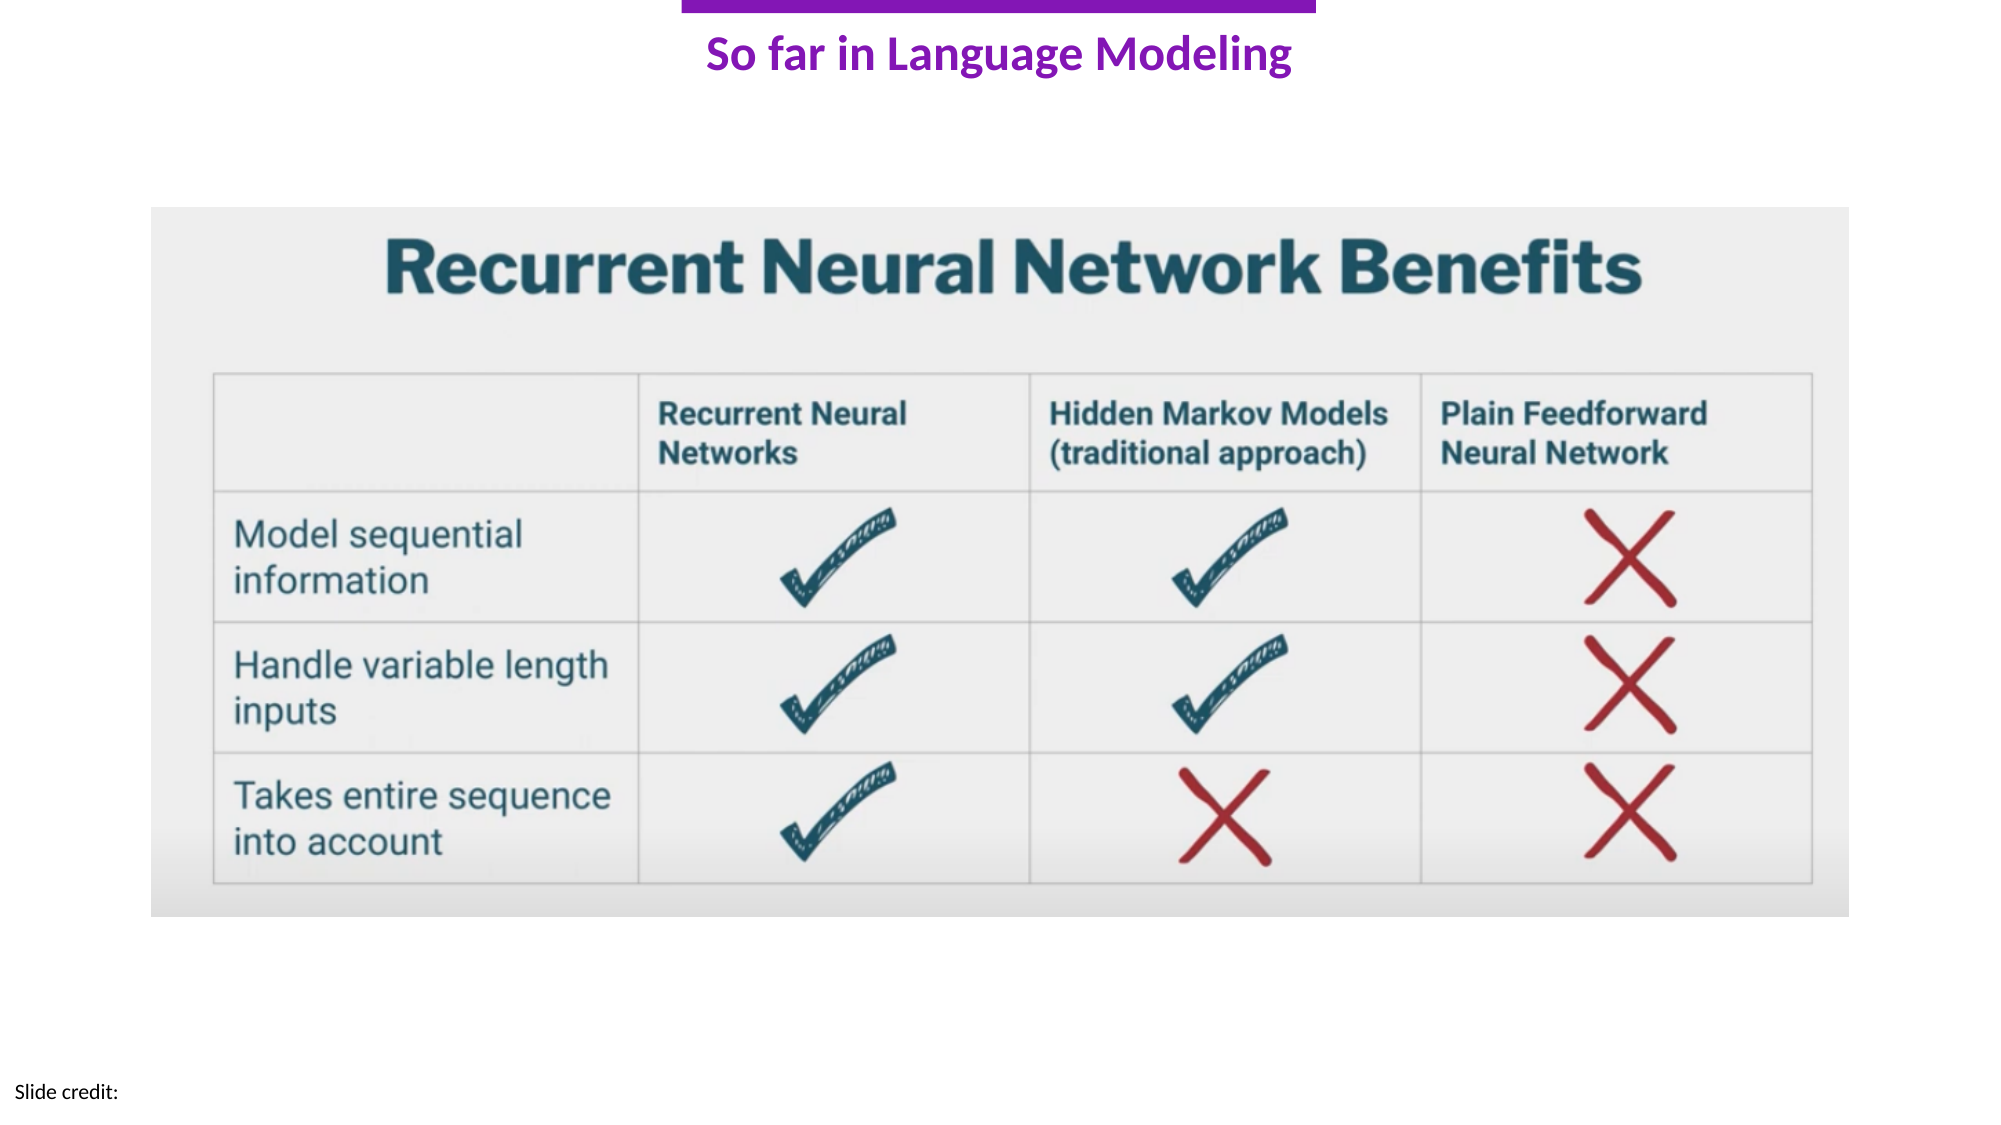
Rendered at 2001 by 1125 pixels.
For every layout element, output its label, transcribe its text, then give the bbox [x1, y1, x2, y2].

text_box So far in Language Modeling [664, 13, 1335, 89]
text_box Slide credit: [0, 1070, 1203, 1112]
text_box [681, 0, 1317, 13]
picture [151, 207, 1849, 917]
